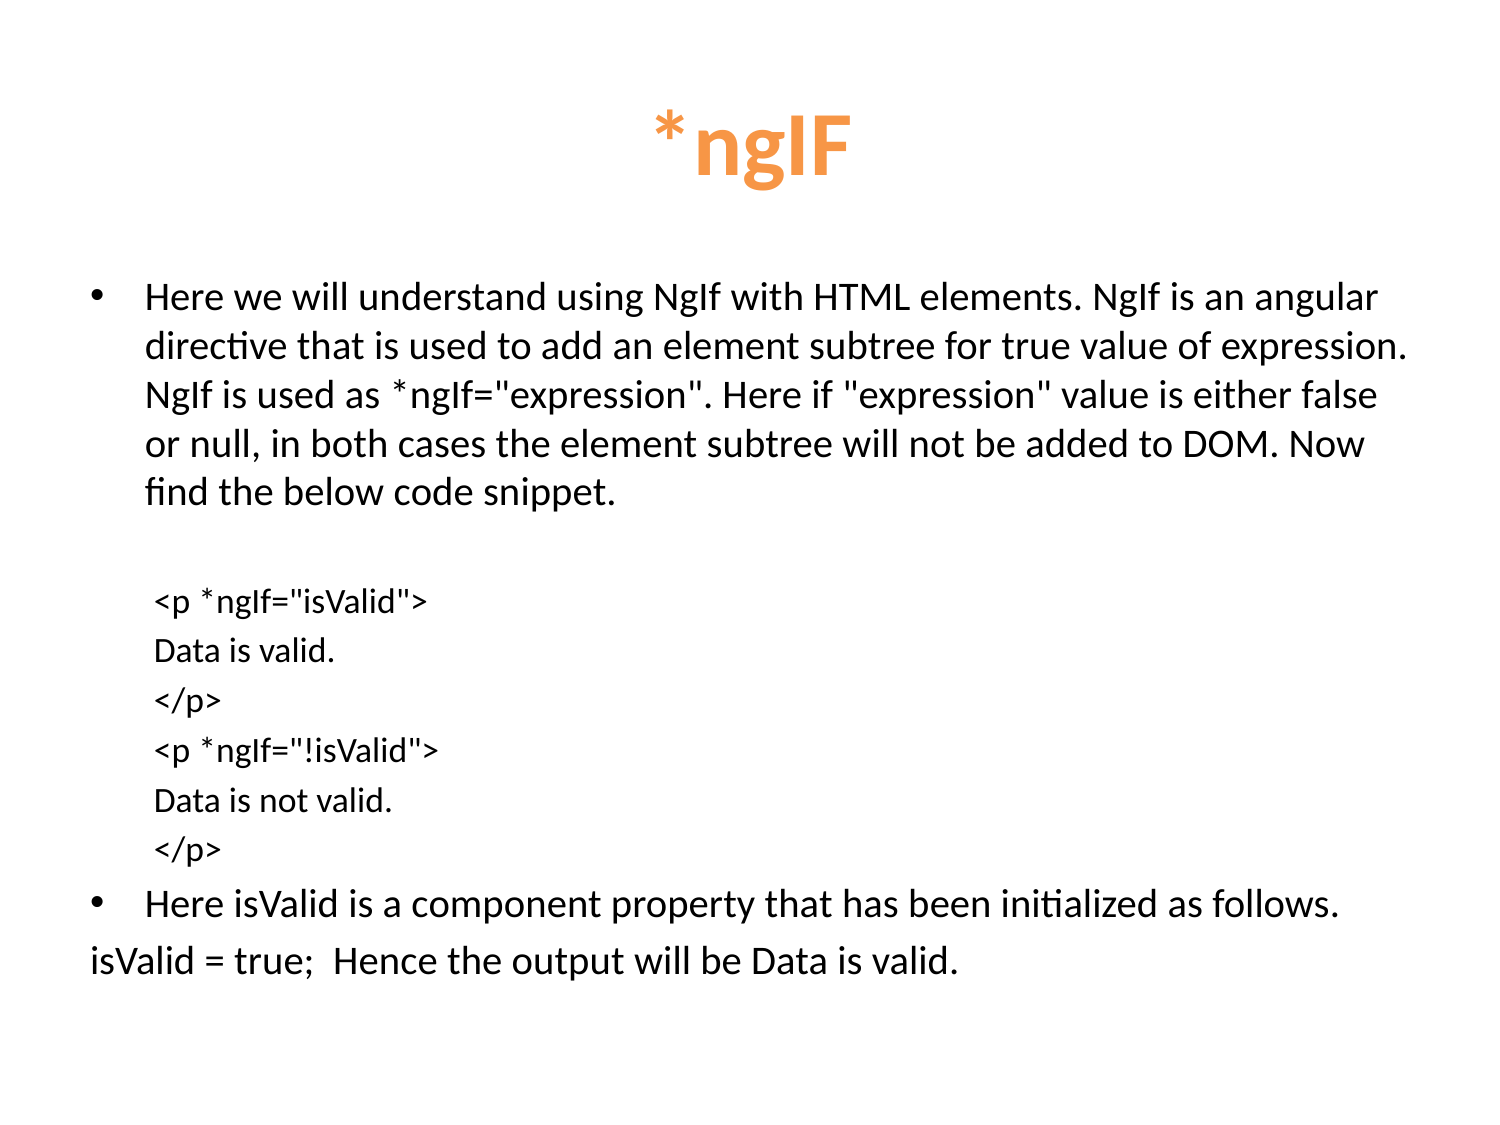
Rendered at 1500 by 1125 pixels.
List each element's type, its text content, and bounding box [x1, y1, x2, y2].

title *ngIF [75, 45, 1425, 233]
list Here we will understand using NgIf with HTML elements. NgIf is an angular directive that is used to add an element subtree for true value of expression. NgIf is used as *ngIf="expression". Here if "expression" value is either false or null, in both cases the element subtree will not be added to DOM. Now find the below code snippet. <p *ngIf="isValid"> Data is valid. </p> <p *ngIf="!isValid"> Data is not valid. </p> Here isValid is a component property that has been initialized as follows. isValid = true; Hence the output will be Data is valid. [75, 262, 1425, 1005]
